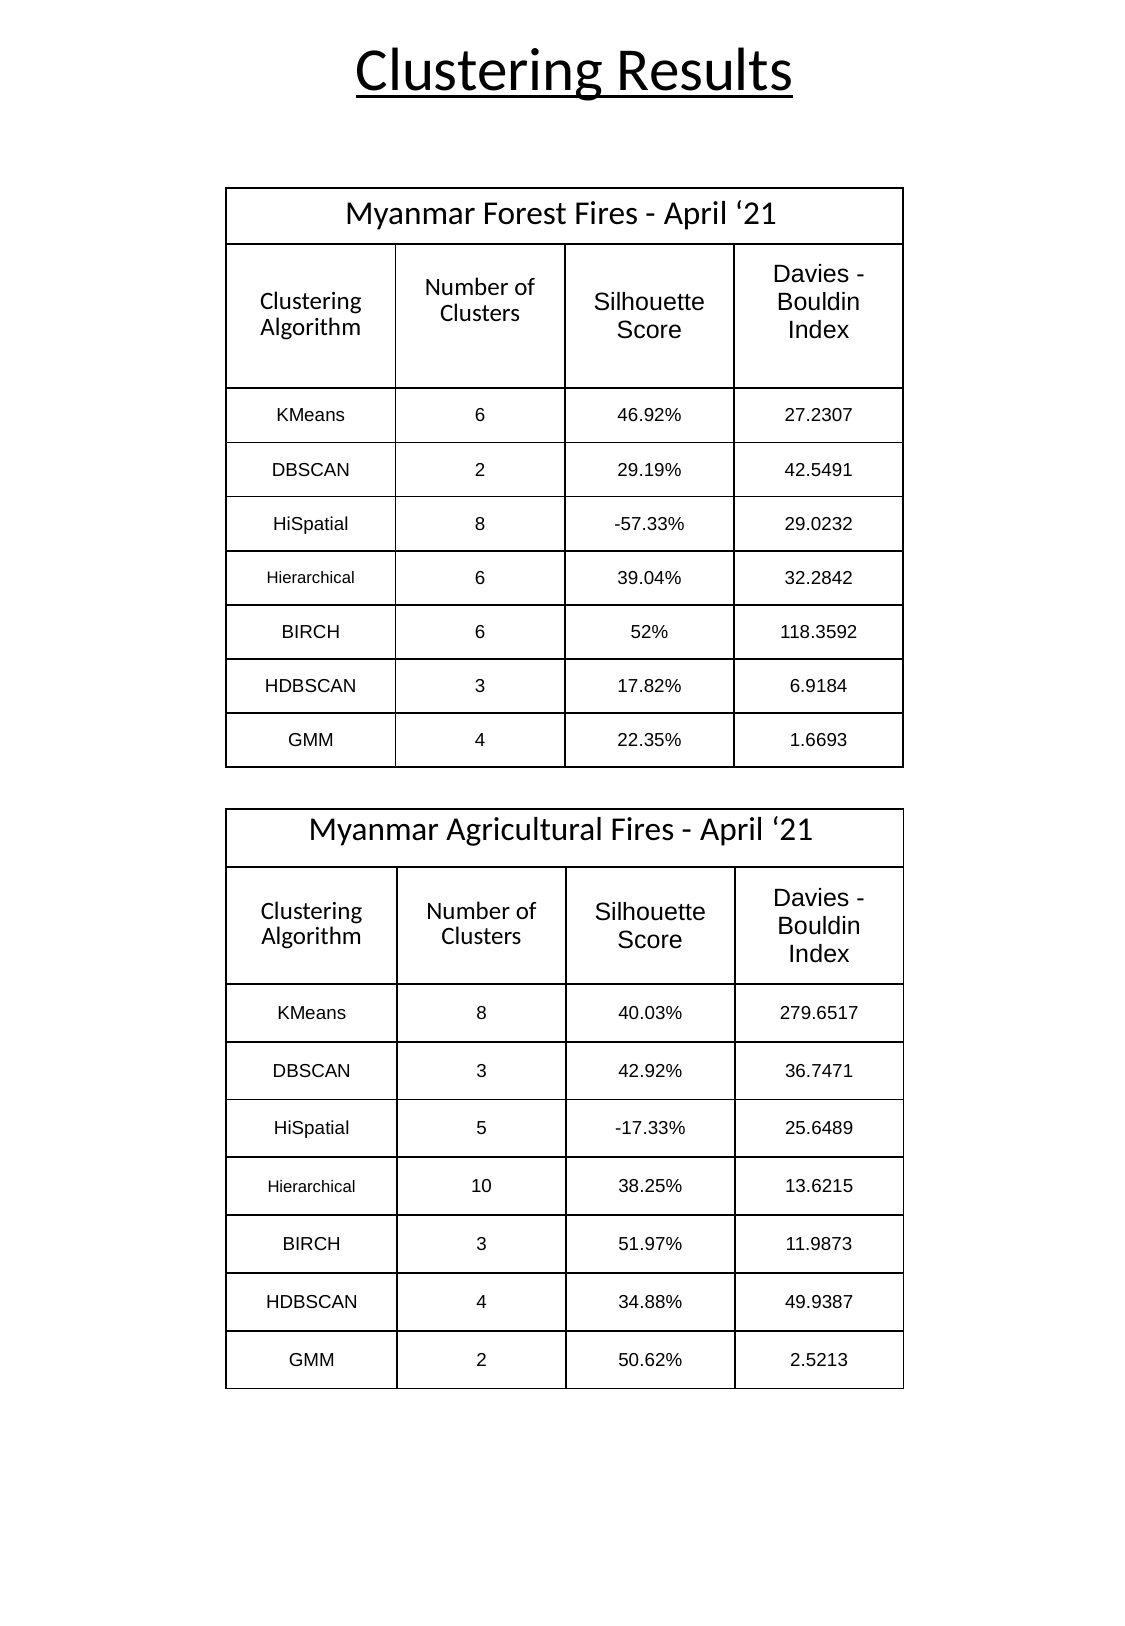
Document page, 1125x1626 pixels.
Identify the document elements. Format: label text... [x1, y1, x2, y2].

table_cell 2 [398, 1332, 565, 1388]
table_cell 6.9184 [735, 660, 902, 712]
table_cell 46.92% [566, 389, 733, 442]
table_cell HDBSCAN [227, 660, 395, 712]
table_cell DBSCAN [227, 443, 395, 496]
table_cell 3 [398, 1216, 565, 1272]
table_cell 49.9387 [736, 1274, 903, 1330]
table_cell 34.88% [567, 1274, 734, 1330]
table_cell DBSCAN [227, 1043, 396, 1099]
table_cell 40.03% [567, 985, 734, 1041]
table_cell 27.2307 [735, 389, 902, 442]
table_cell 4 [396, 714, 564, 766]
table_cell 8 [396, 497, 564, 550]
table_header Myanmar Agricultural Fires - April ‘21 [227, 810, 903, 866]
table_cell 29.19% [566, 443, 733, 496]
table_cell 51.97% [567, 1216, 734, 1272]
table_cell 5 [398, 1100, 565, 1156]
table_cell 22.35% [566, 714, 733, 766]
table_cell Number of Clusters [398, 868, 565, 983]
table_cell 2 [396, 443, 564, 496]
table_cell 2.5213 [736, 1332, 903, 1388]
table_cell Number of Clusters [396, 245, 564, 387]
table_cell 10 [398, 1158, 565, 1214]
table_cell 42.5491 [735, 443, 902, 496]
table_cell 50.62% [567, 1332, 734, 1388]
table_cell 38.25% [567, 1158, 734, 1214]
table_cell 279.6517 [736, 985, 903, 1041]
table_cell 3 [398, 1043, 565, 1099]
table_cell Silhouette Score [567, 868, 734, 983]
table_cell 13.6215 [736, 1158, 903, 1214]
table_cell 17.82% [566, 660, 733, 712]
table_cell 8 [398, 985, 565, 1041]
table_cell 52% [566, 606, 733, 658]
table_cell Clustering Algorithm [227, 868, 396, 983]
table_cell Hierarchical [227, 1158, 396, 1214]
table_cell 11.9873 [736, 1216, 903, 1272]
table_cell 42.92% [567, 1043, 734, 1099]
table_cell 29.0232 [735, 497, 902, 550]
table_cell 4 [398, 1274, 565, 1330]
table_cell KMeans [227, 985, 396, 1041]
table_cell Silhouette Score [566, 245, 733, 387]
table_header Myanmar Forest Fires - April ‘21 [227, 189, 902, 243]
table_cell 3 [396, 660, 564, 712]
table_cell HDBSCAN [227, 1274, 396, 1330]
table_cell 6 [396, 552, 564, 604]
table_cell Davies - Bouldin Index [736, 868, 903, 983]
table_cell HiSpatial [227, 497, 395, 550]
table_cell Davies - Bouldin Index [735, 245, 902, 387]
table_cell BIRCH [227, 606, 395, 658]
table_cell 36.7471 [736, 1043, 903, 1099]
table_cell -17.33% [567, 1100, 734, 1156]
table_cell 118.3592 [735, 606, 902, 658]
text_box Clustering Results [341, 23, 808, 109]
table_cell Clustering Algorithm [227, 245, 395, 387]
table_cell 25.6489 [736, 1100, 903, 1156]
table_cell -57.33% [566, 497, 733, 550]
table_cell BIRCH [227, 1216, 396, 1272]
table_cell 1.6693 [735, 714, 902, 766]
table_cell 32.2842 [735, 552, 902, 604]
table_cell GMM [227, 714, 395, 766]
table_cell HiSpatial [227, 1100, 396, 1156]
table_cell GMM [227, 1332, 396, 1388]
table_cell KMeans [227, 389, 395, 442]
table_cell 6 [396, 389, 564, 442]
table_cell 6 [396, 606, 564, 658]
table_cell 39.04% [566, 552, 733, 604]
table_cell Hierarchical [227, 552, 395, 604]
